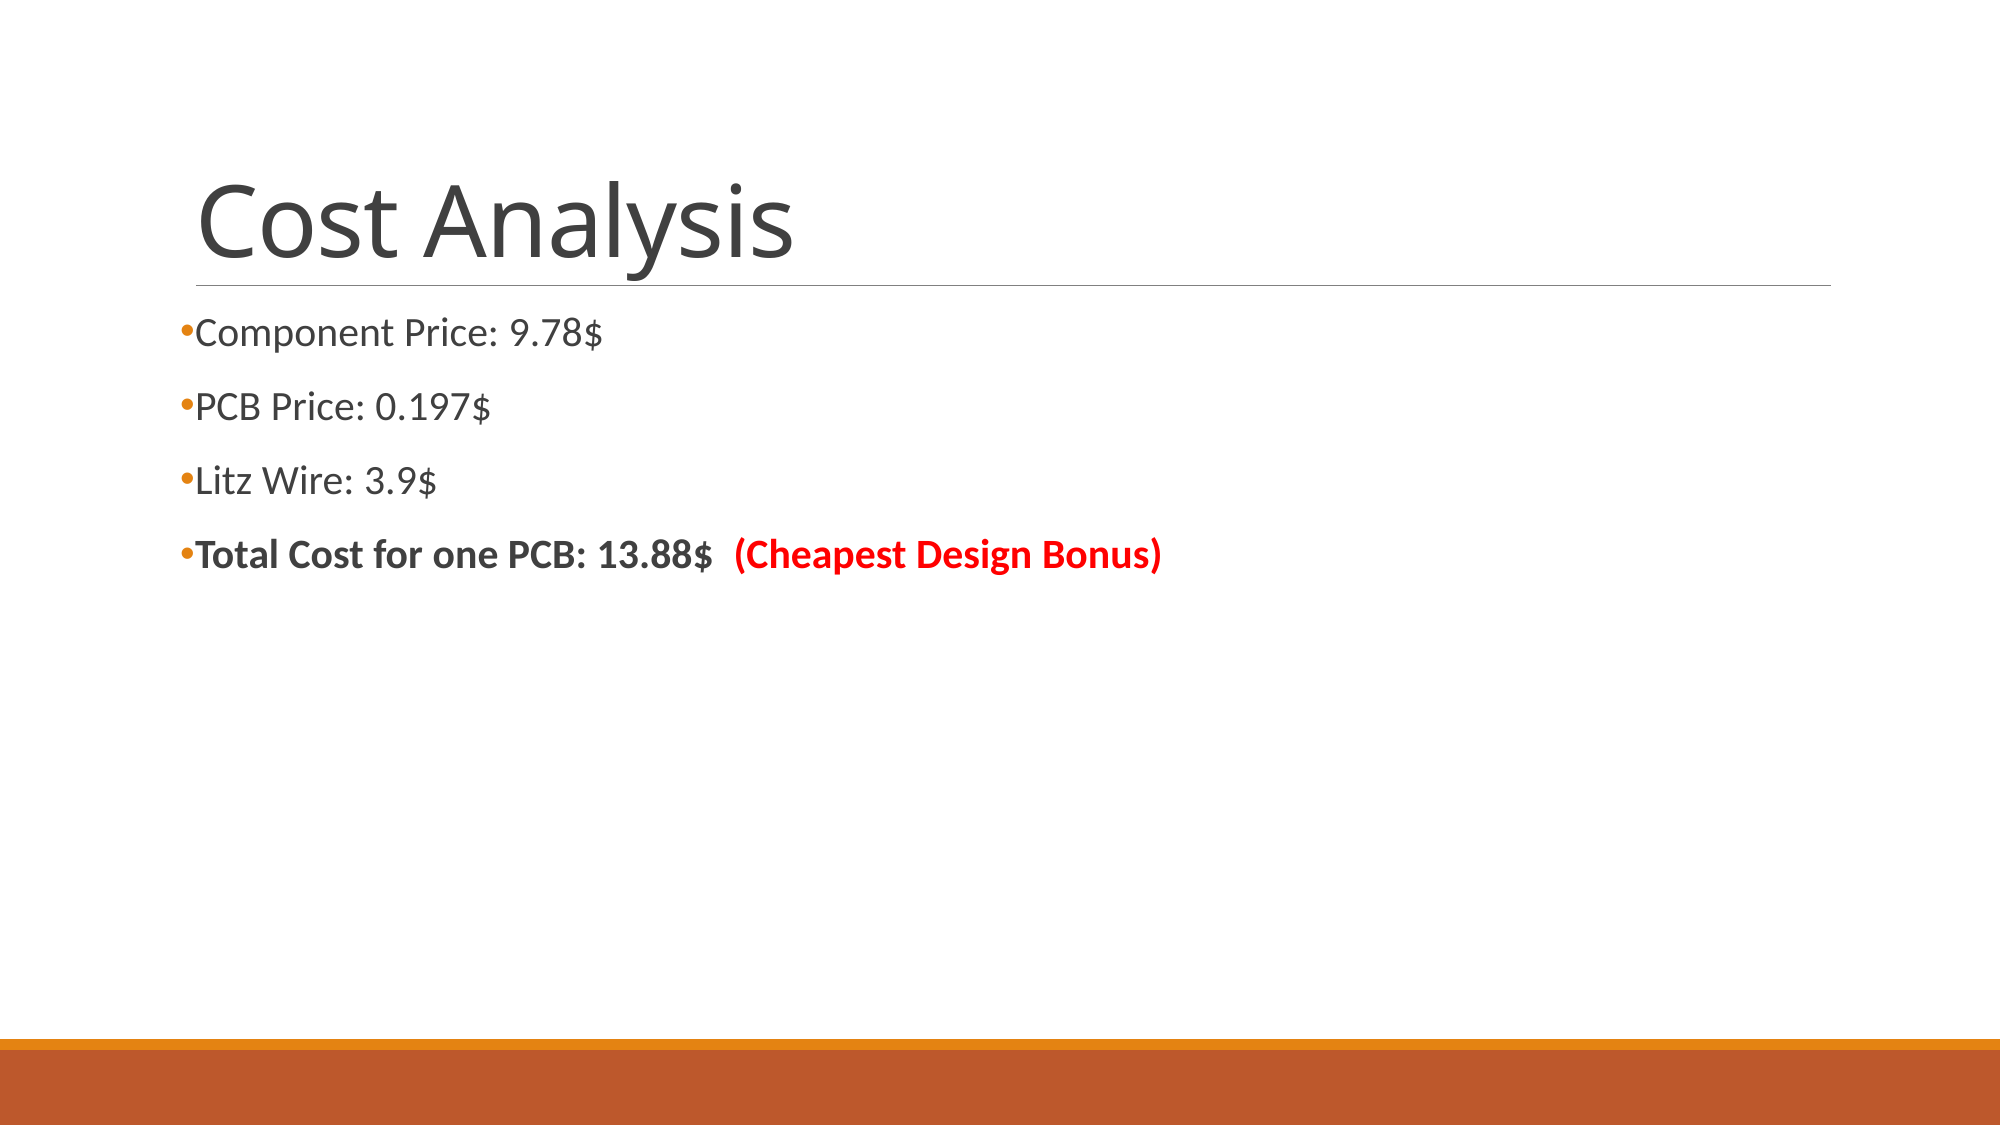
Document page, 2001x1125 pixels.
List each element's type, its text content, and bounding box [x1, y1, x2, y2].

title Cost Analysis [180, 47, 1830, 285]
list Component Price: 9.78$ PCB Price: 0.197$ Litz Wire: 3.9$ Total Cost for one PCB: 13.88$ (Cheapest Design Bonus) [180, 302, 1830, 963]
